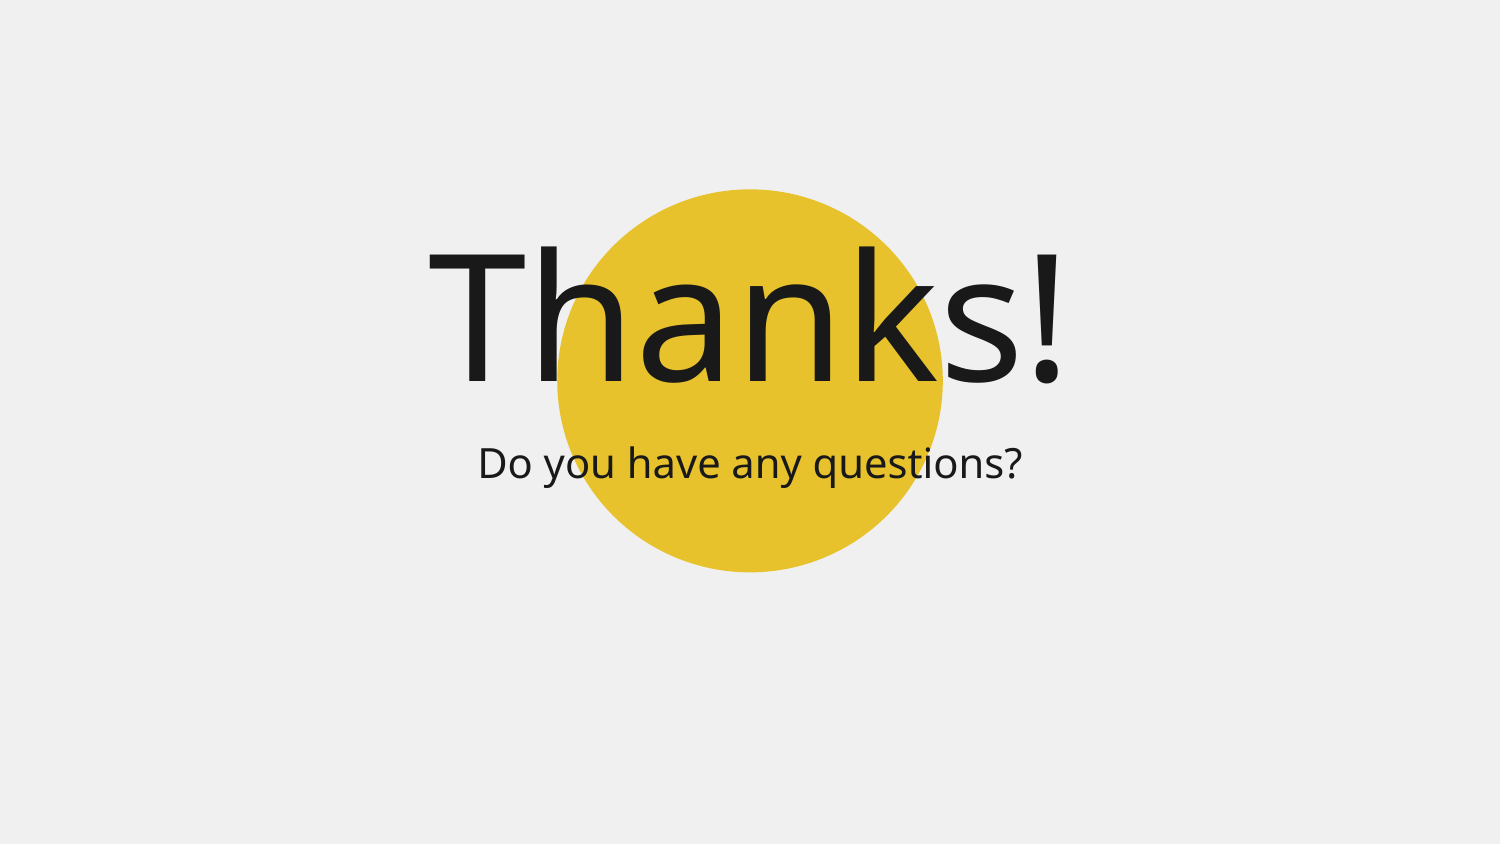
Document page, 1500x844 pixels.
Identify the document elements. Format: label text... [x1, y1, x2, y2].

text_box [657, 549, 843, 573]
subtitle Do you have any questions? [385, 374, 1115, 549]
text_box [557, 364, 943, 374]
title Thanks! [385, 189, 1115, 364]
